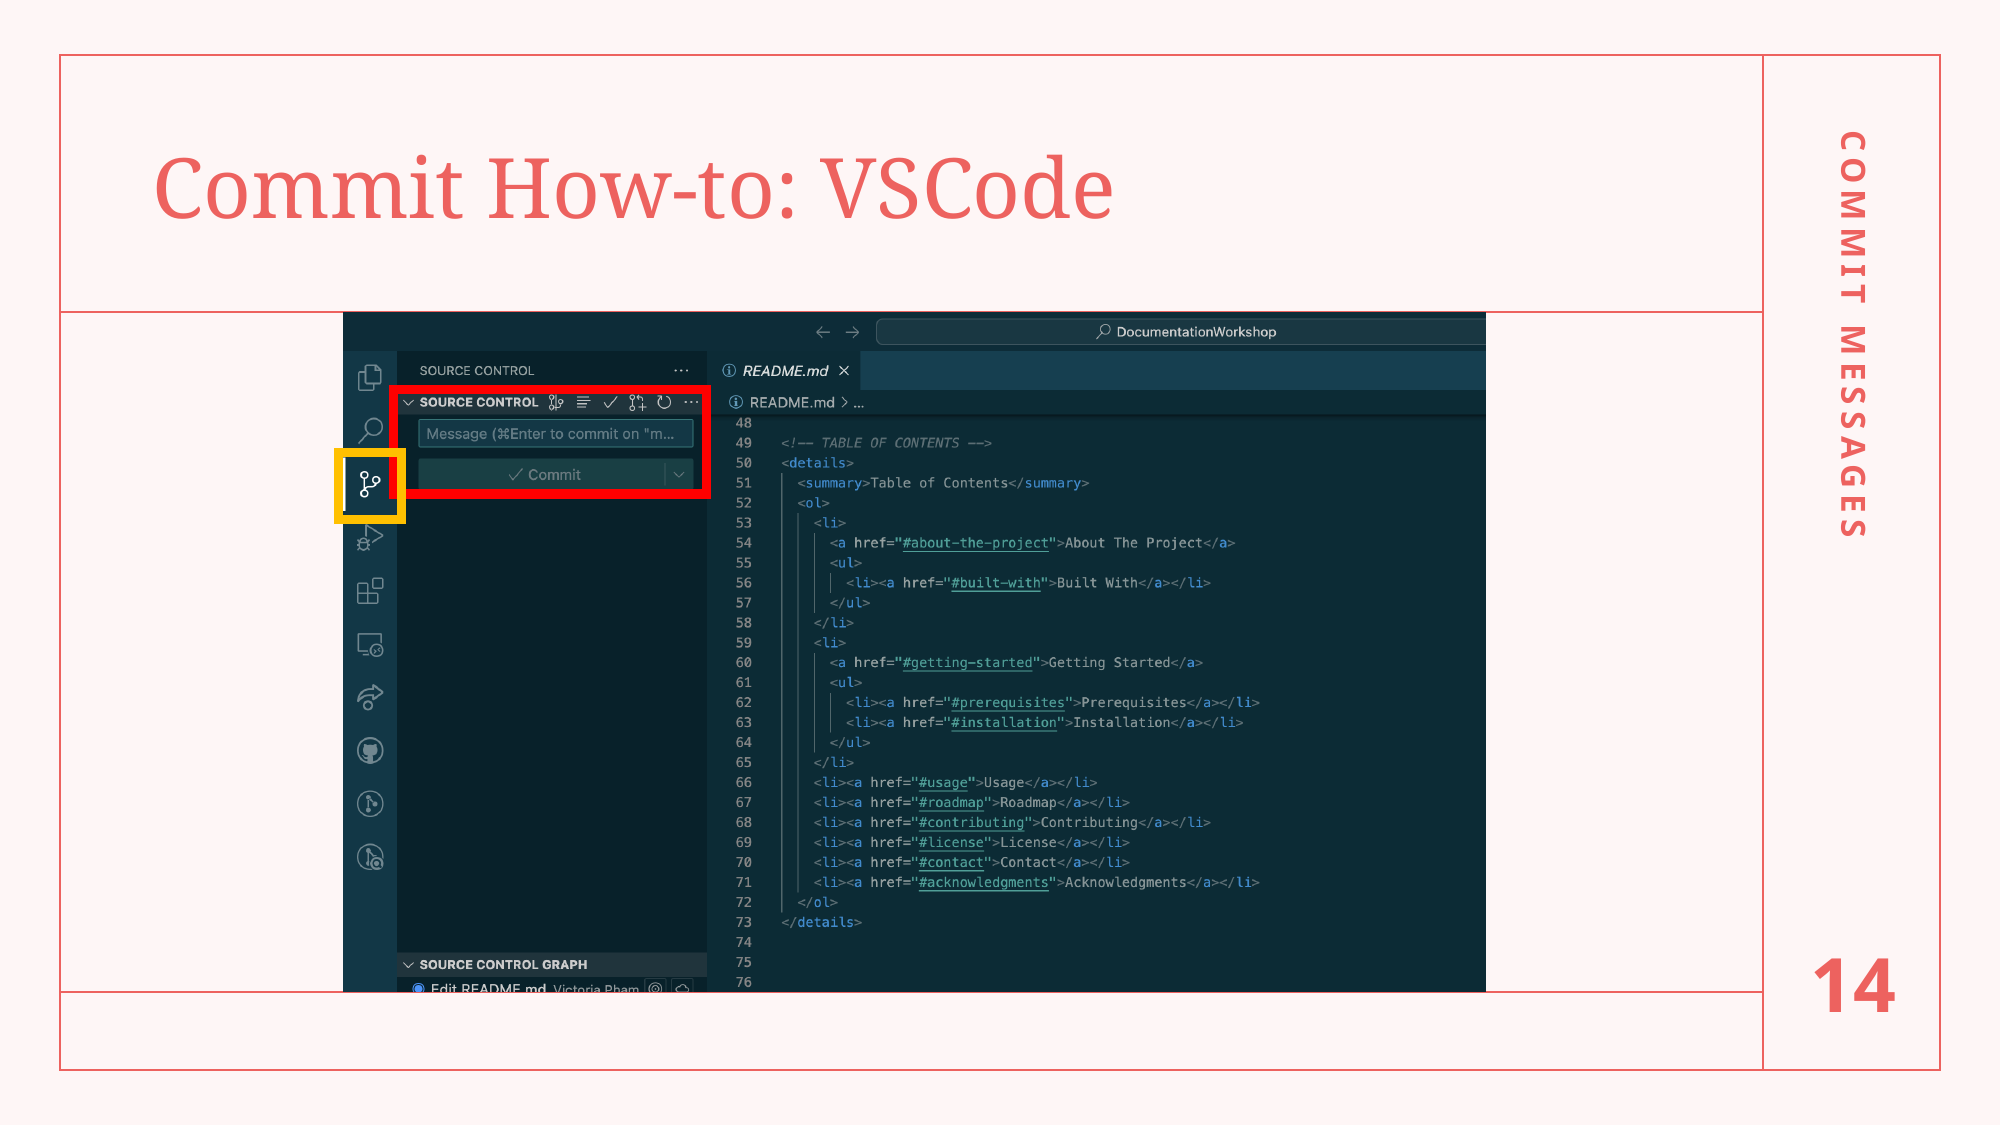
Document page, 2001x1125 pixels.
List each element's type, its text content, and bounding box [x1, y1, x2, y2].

footer COMMIT MESSAGES [1822, 115, 1883, 791]
title Commit How-to: VSCode [137, 89, 1701, 294]
slide_number 14 [1775, 930, 1932, 1055]
text_box [338, 452, 343, 521]
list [343, 312, 1486, 992]
